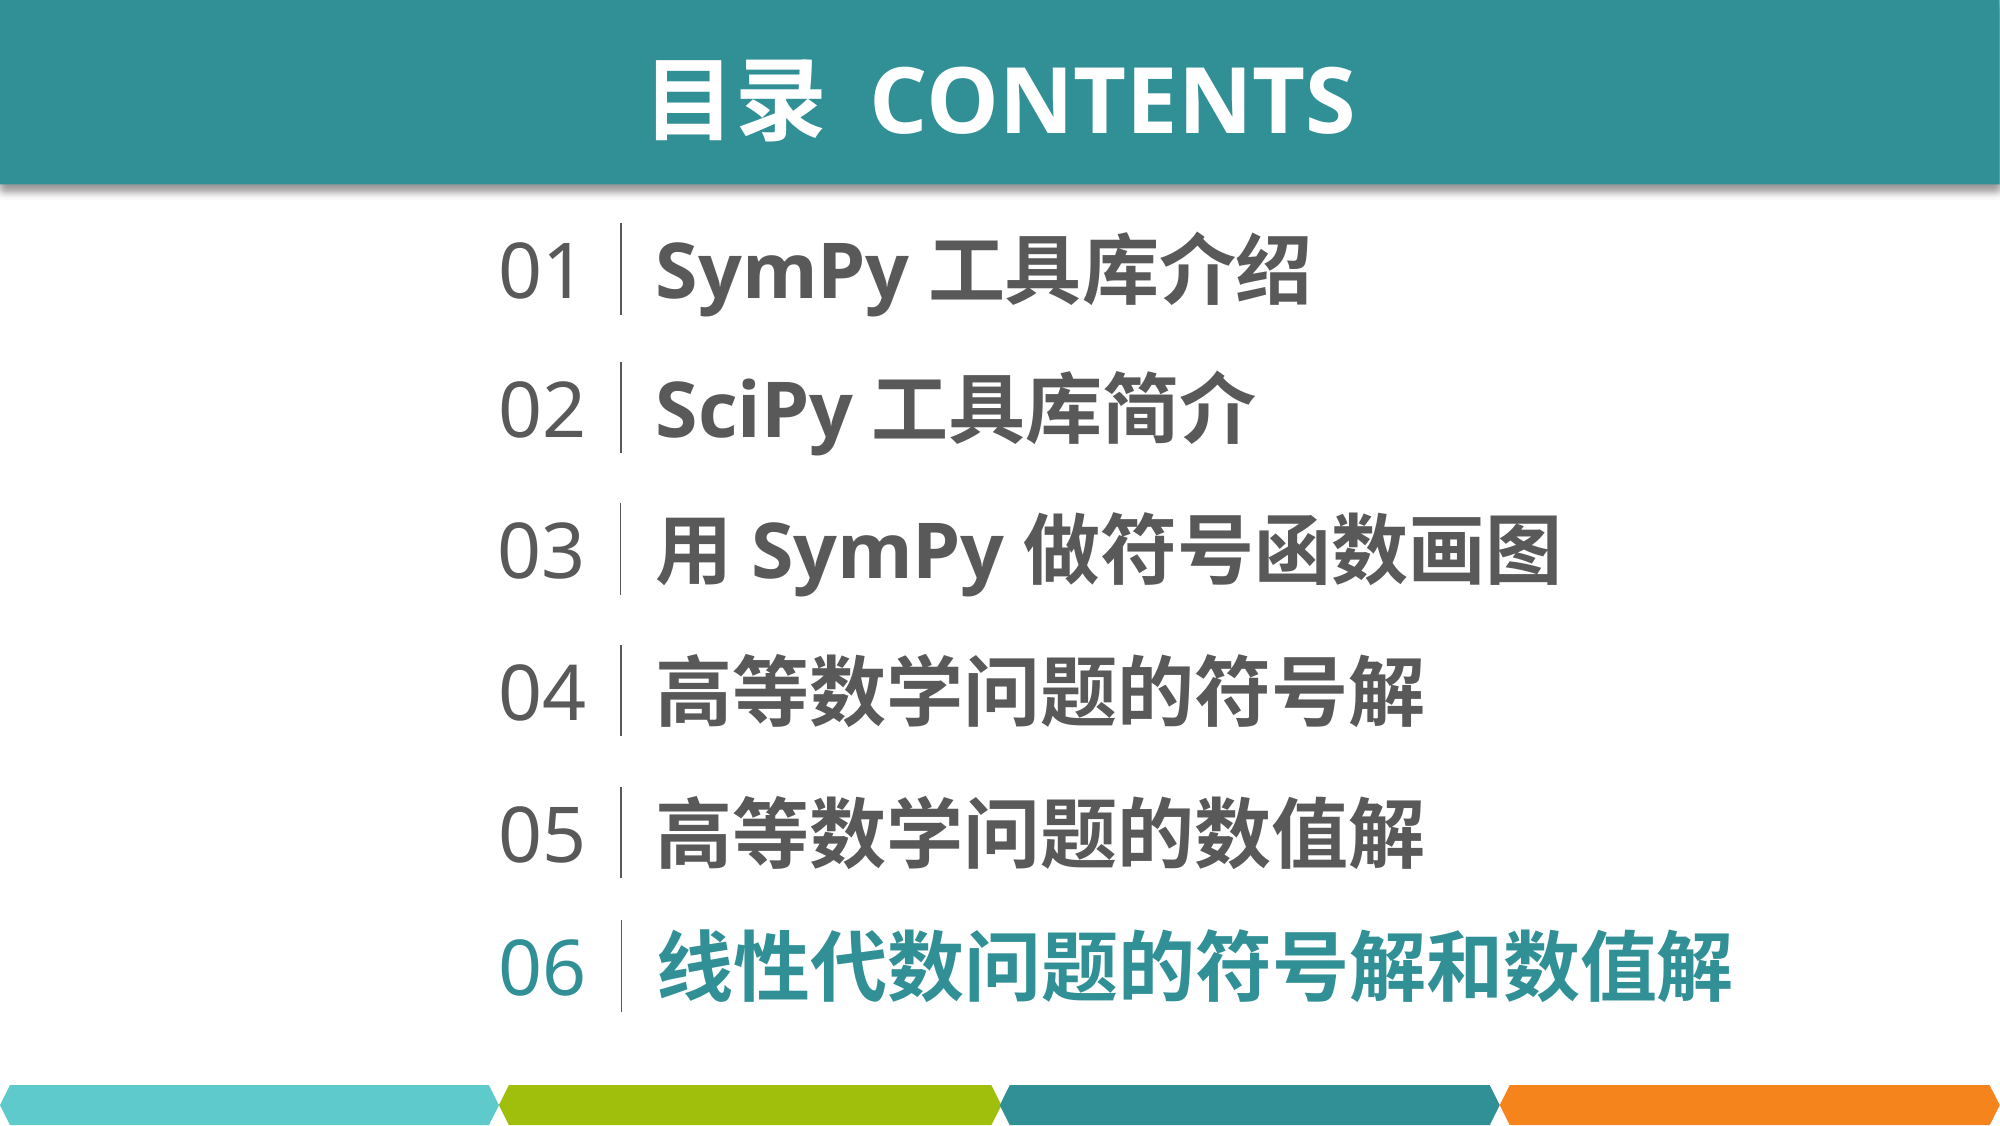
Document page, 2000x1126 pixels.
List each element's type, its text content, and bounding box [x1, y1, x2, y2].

text_box 02 [476, 349, 608, 463]
text_box 05 [476, 775, 608, 888]
text_box SciPy工具库简介 [635, 349, 1922, 463]
text_box 用SymPy做符号函数画图 [635, 491, 1661, 605]
text_box 06 [477, 908, 609, 1022]
text_box SymPy工具库介绍 [635, 211, 1744, 325]
text_box 04 [476, 633, 608, 746]
text_box 01 [476, 211, 608, 325]
text_box 03 [476, 491, 608, 605]
text_box 线性代数问题的符号解和数值解 [636, 908, 1957, 1022]
text_box 目录 CONTENTS [628, 34, 1372, 160]
text_box 高等数学问题的数值解 [635, 775, 1662, 888]
text_box 高等数学问题的符号解 [635, 633, 1662, 746]
text_box [0, 0, 2000, 185]
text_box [0, 1084, 2000, 1126]
